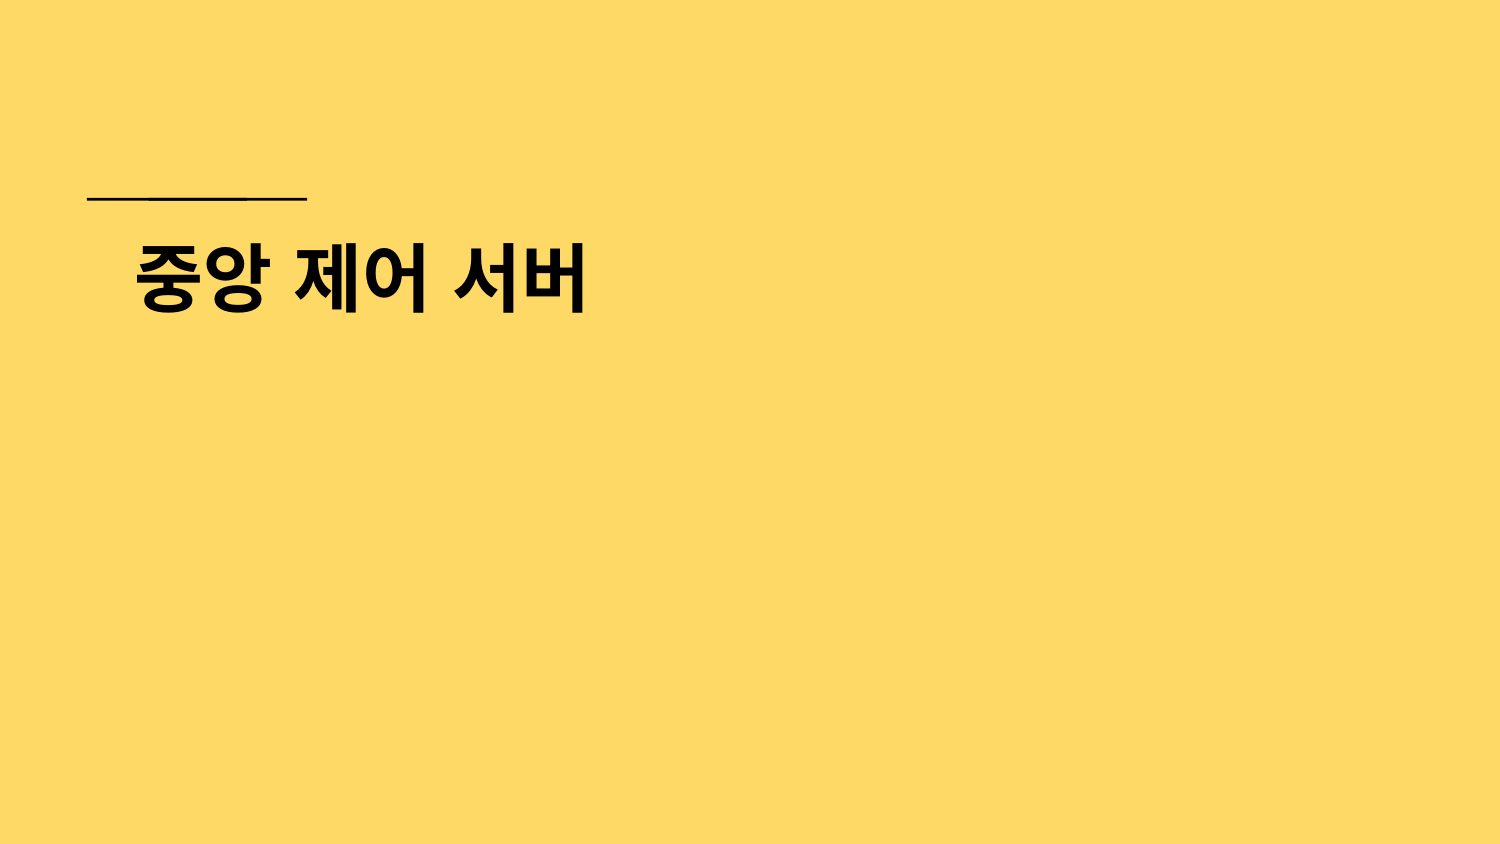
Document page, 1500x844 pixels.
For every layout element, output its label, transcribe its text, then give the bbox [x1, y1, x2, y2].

title 중앙 제어 서버 [119, 216, 1381, 466]
